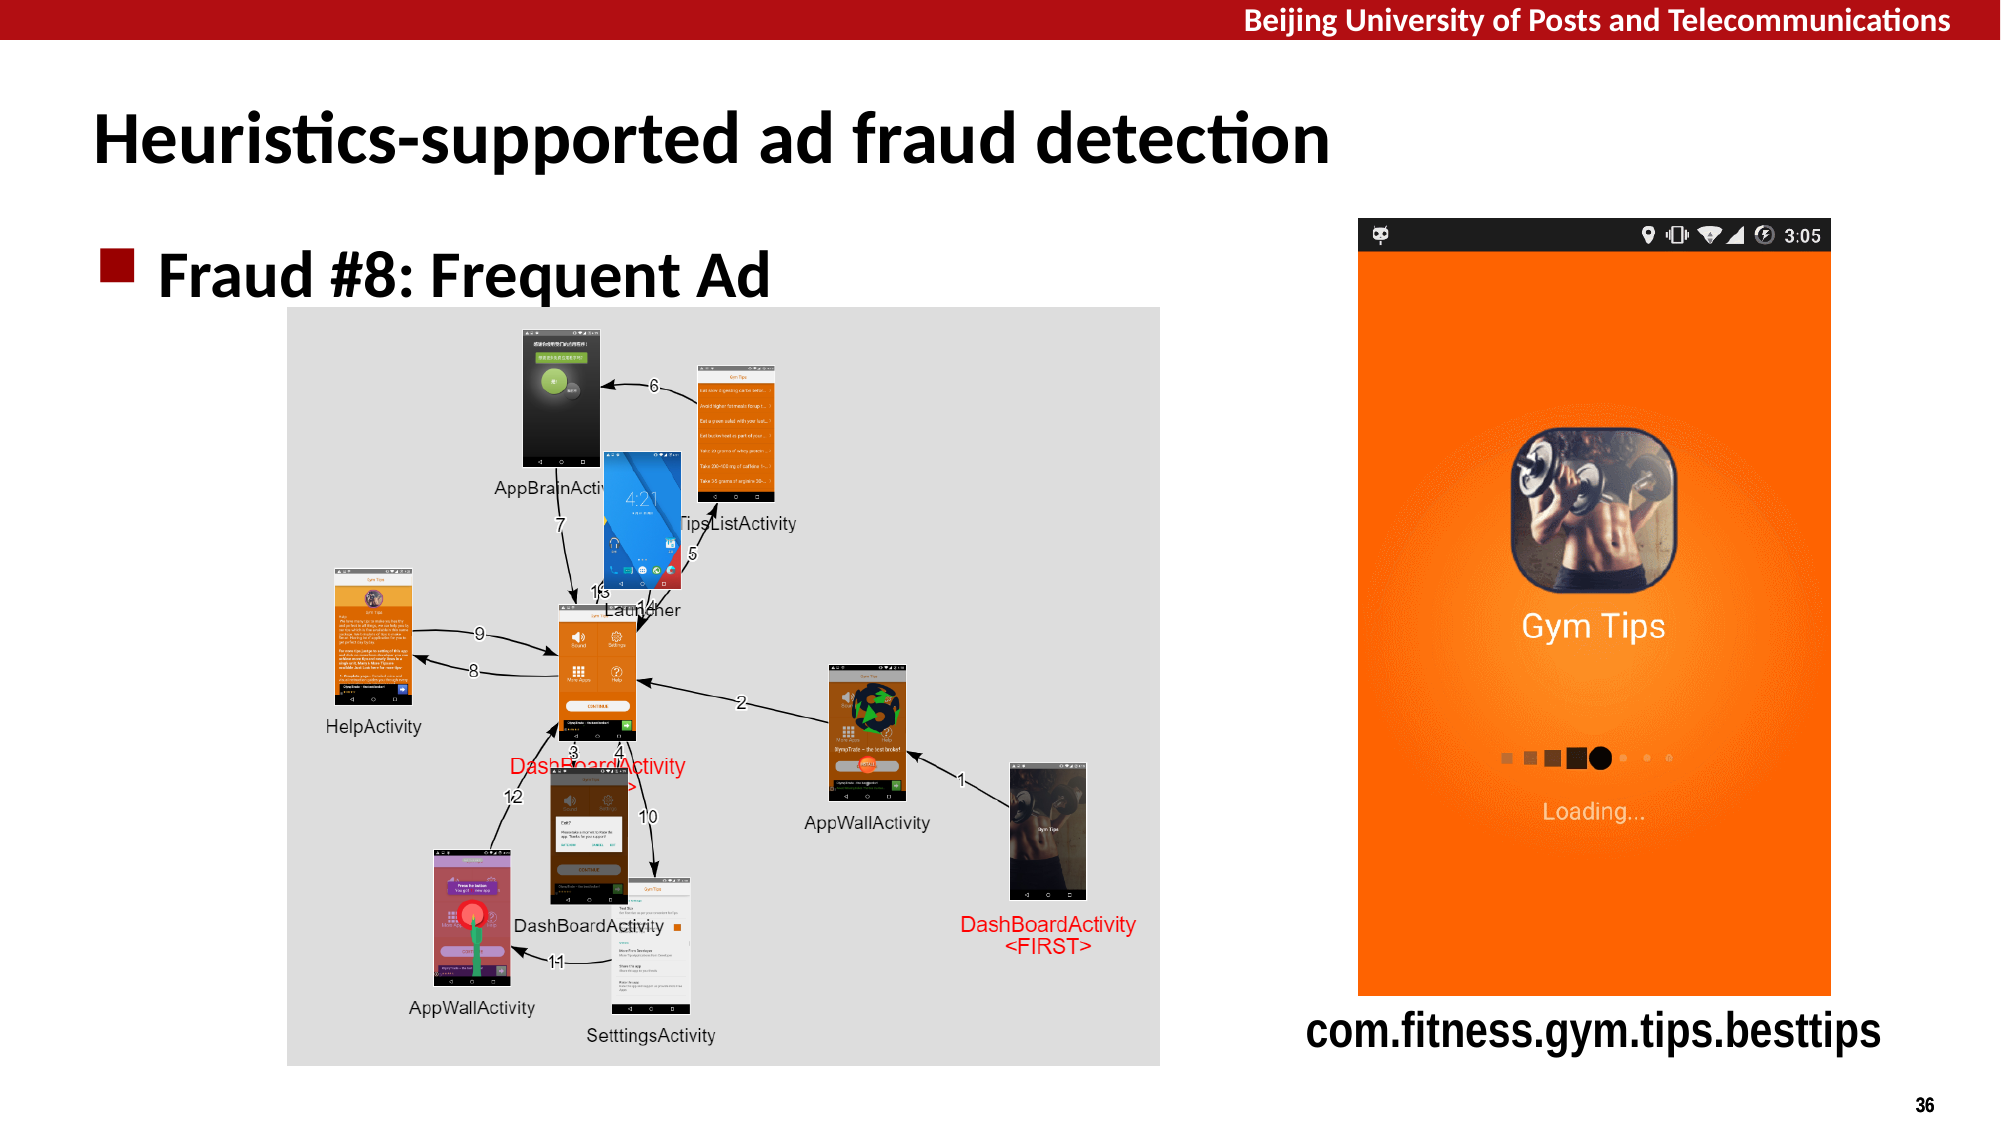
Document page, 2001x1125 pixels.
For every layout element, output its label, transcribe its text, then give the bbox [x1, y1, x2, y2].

list Fraud #8: Frequent Ad [86, 223, 1353, 1040]
text_box com.fitness.gym.tips.besttips [1290, 990, 1898, 1065]
picture [287, 307, 1161, 1067]
title Heuristics-supported ad fraud detection [77, 71, 1739, 197]
picture [1358, 218, 1831, 996]
